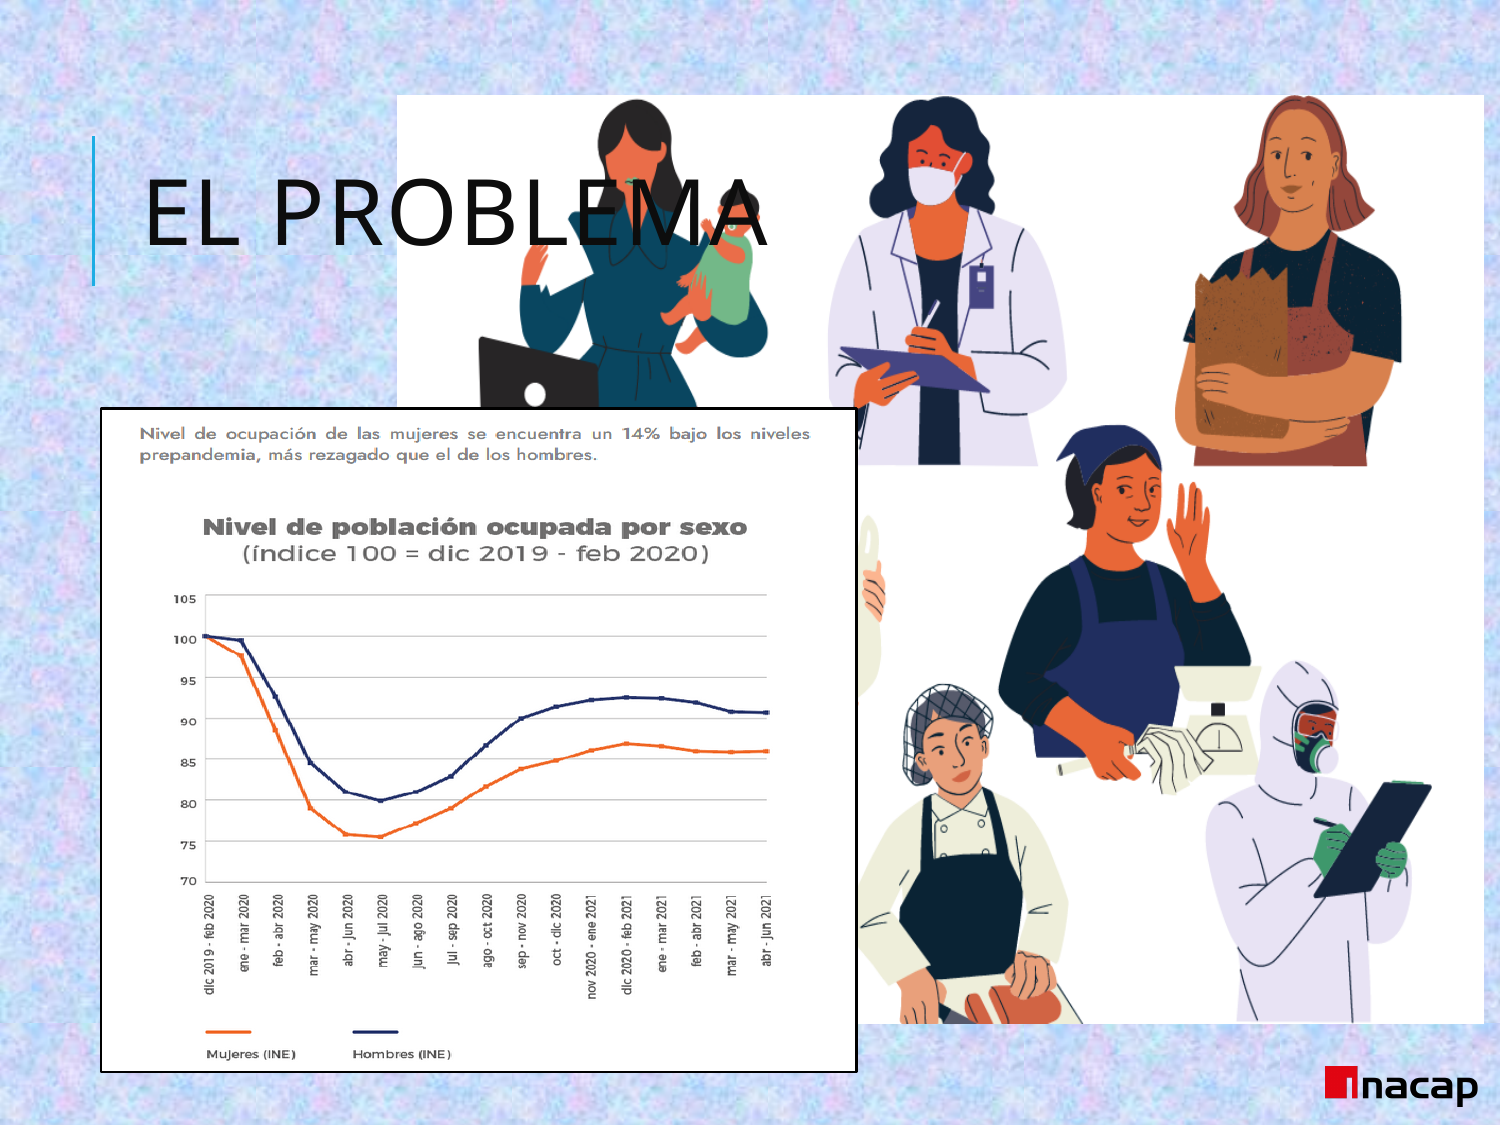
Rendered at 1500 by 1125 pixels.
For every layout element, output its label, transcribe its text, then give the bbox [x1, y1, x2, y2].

picture [0, 0, 1500, 1125]
title El problema [126, 96, 392, 342]
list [397, 95, 1484, 1024]
